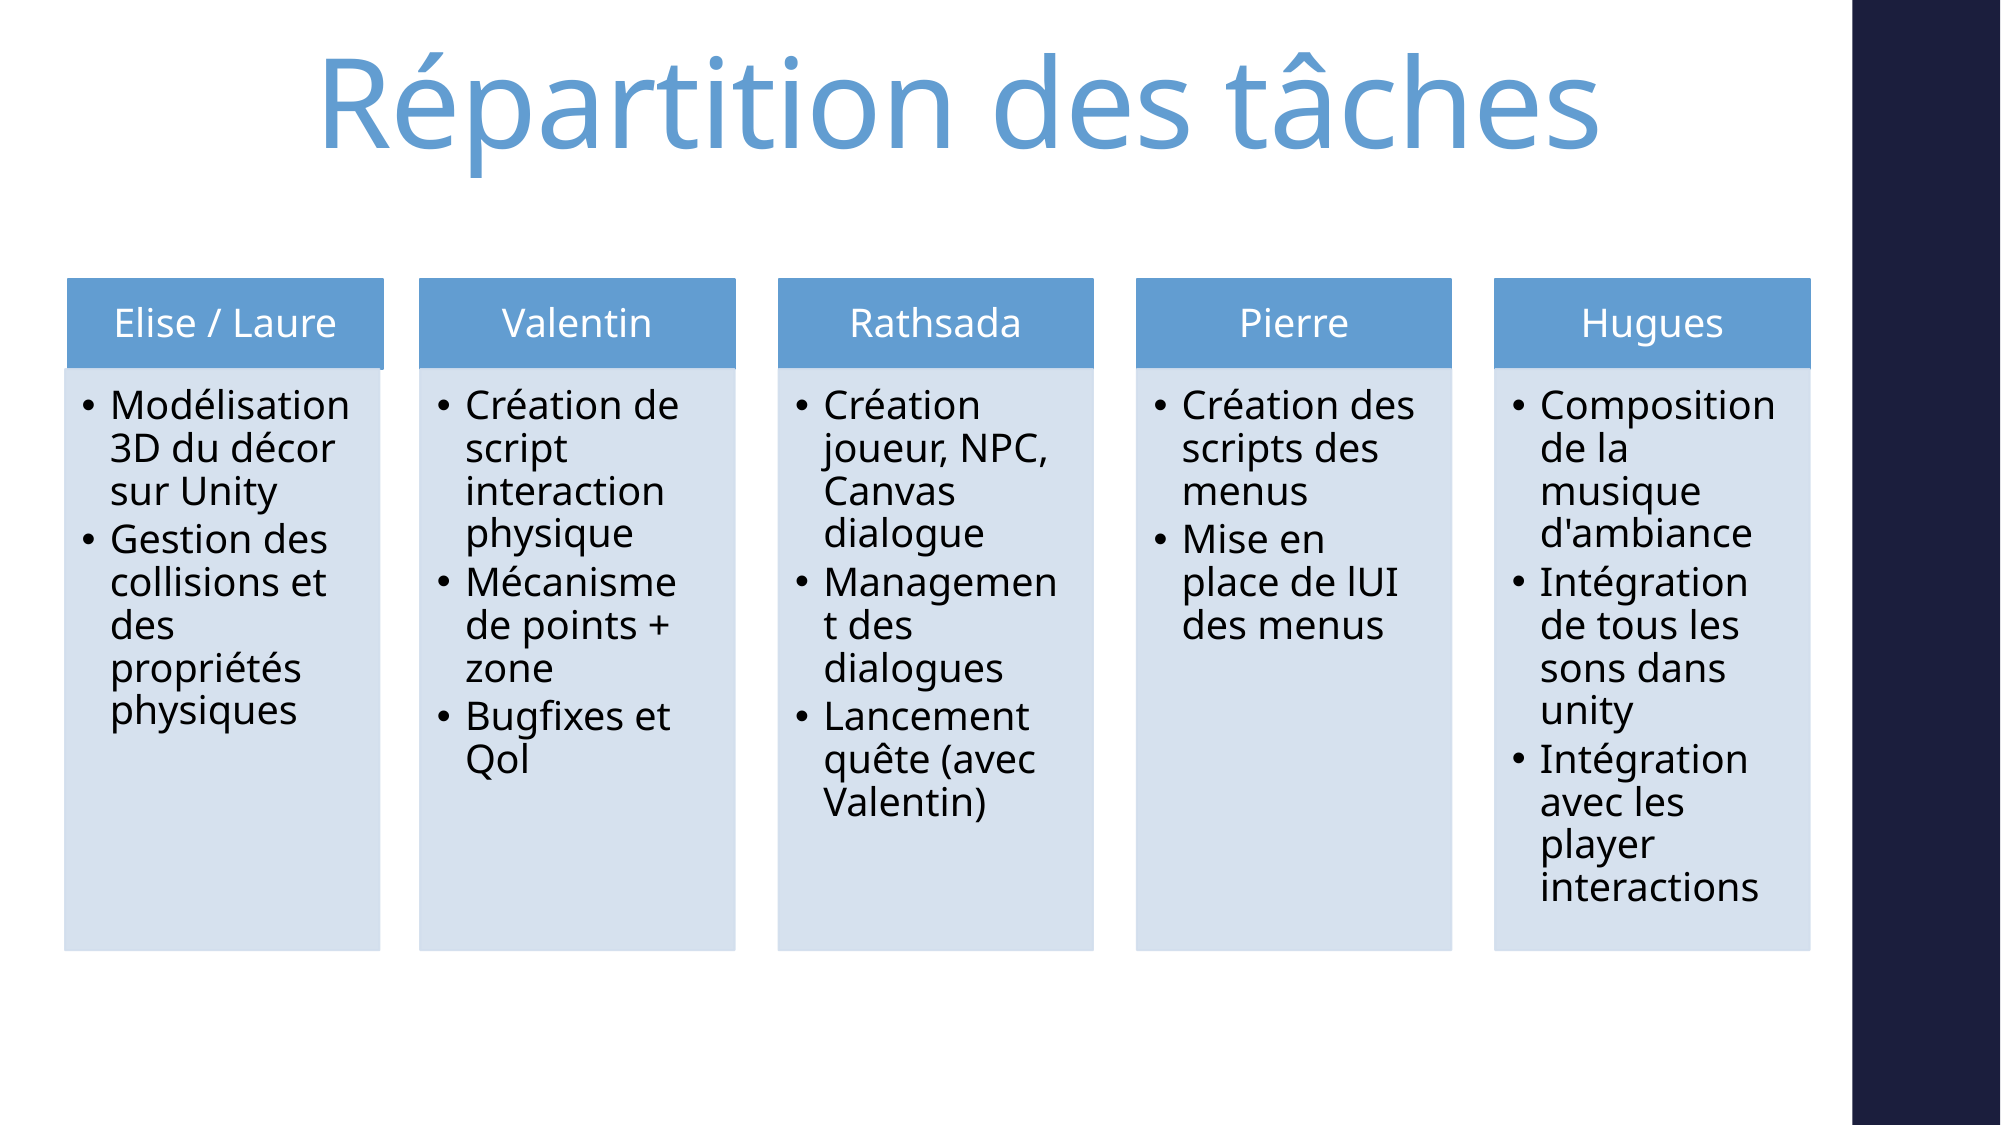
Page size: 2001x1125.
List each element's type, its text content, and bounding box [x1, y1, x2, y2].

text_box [60, 181, 1811, 1049]
text_box Répartition des tâches [201, 0, 1747, 168]
